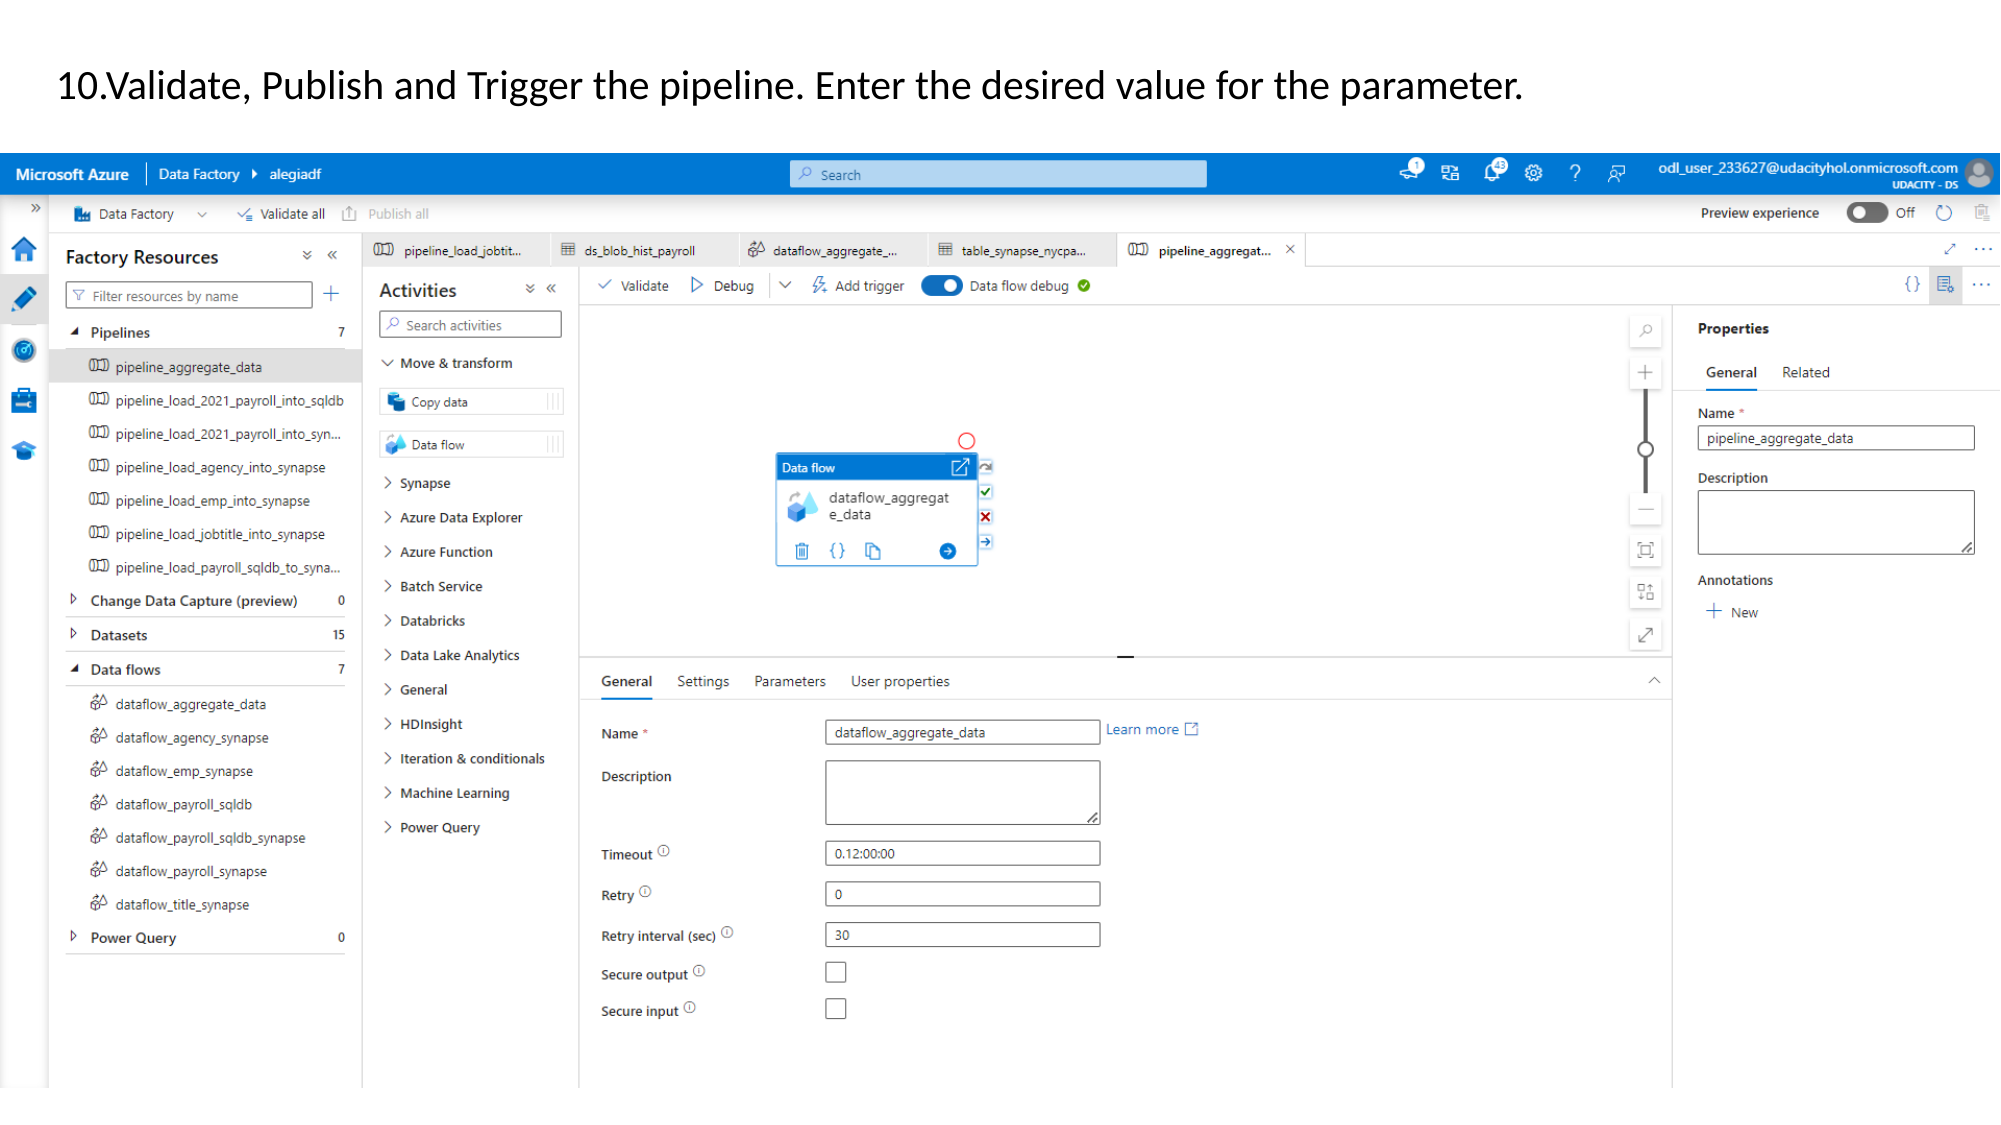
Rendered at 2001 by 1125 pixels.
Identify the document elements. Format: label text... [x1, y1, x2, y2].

title 10.Validate, Publish and Trigger the pipeline. Enter the desired value for the parameter. [40, 37, 1766, 134]
picture [0, 153, 2000, 1088]
